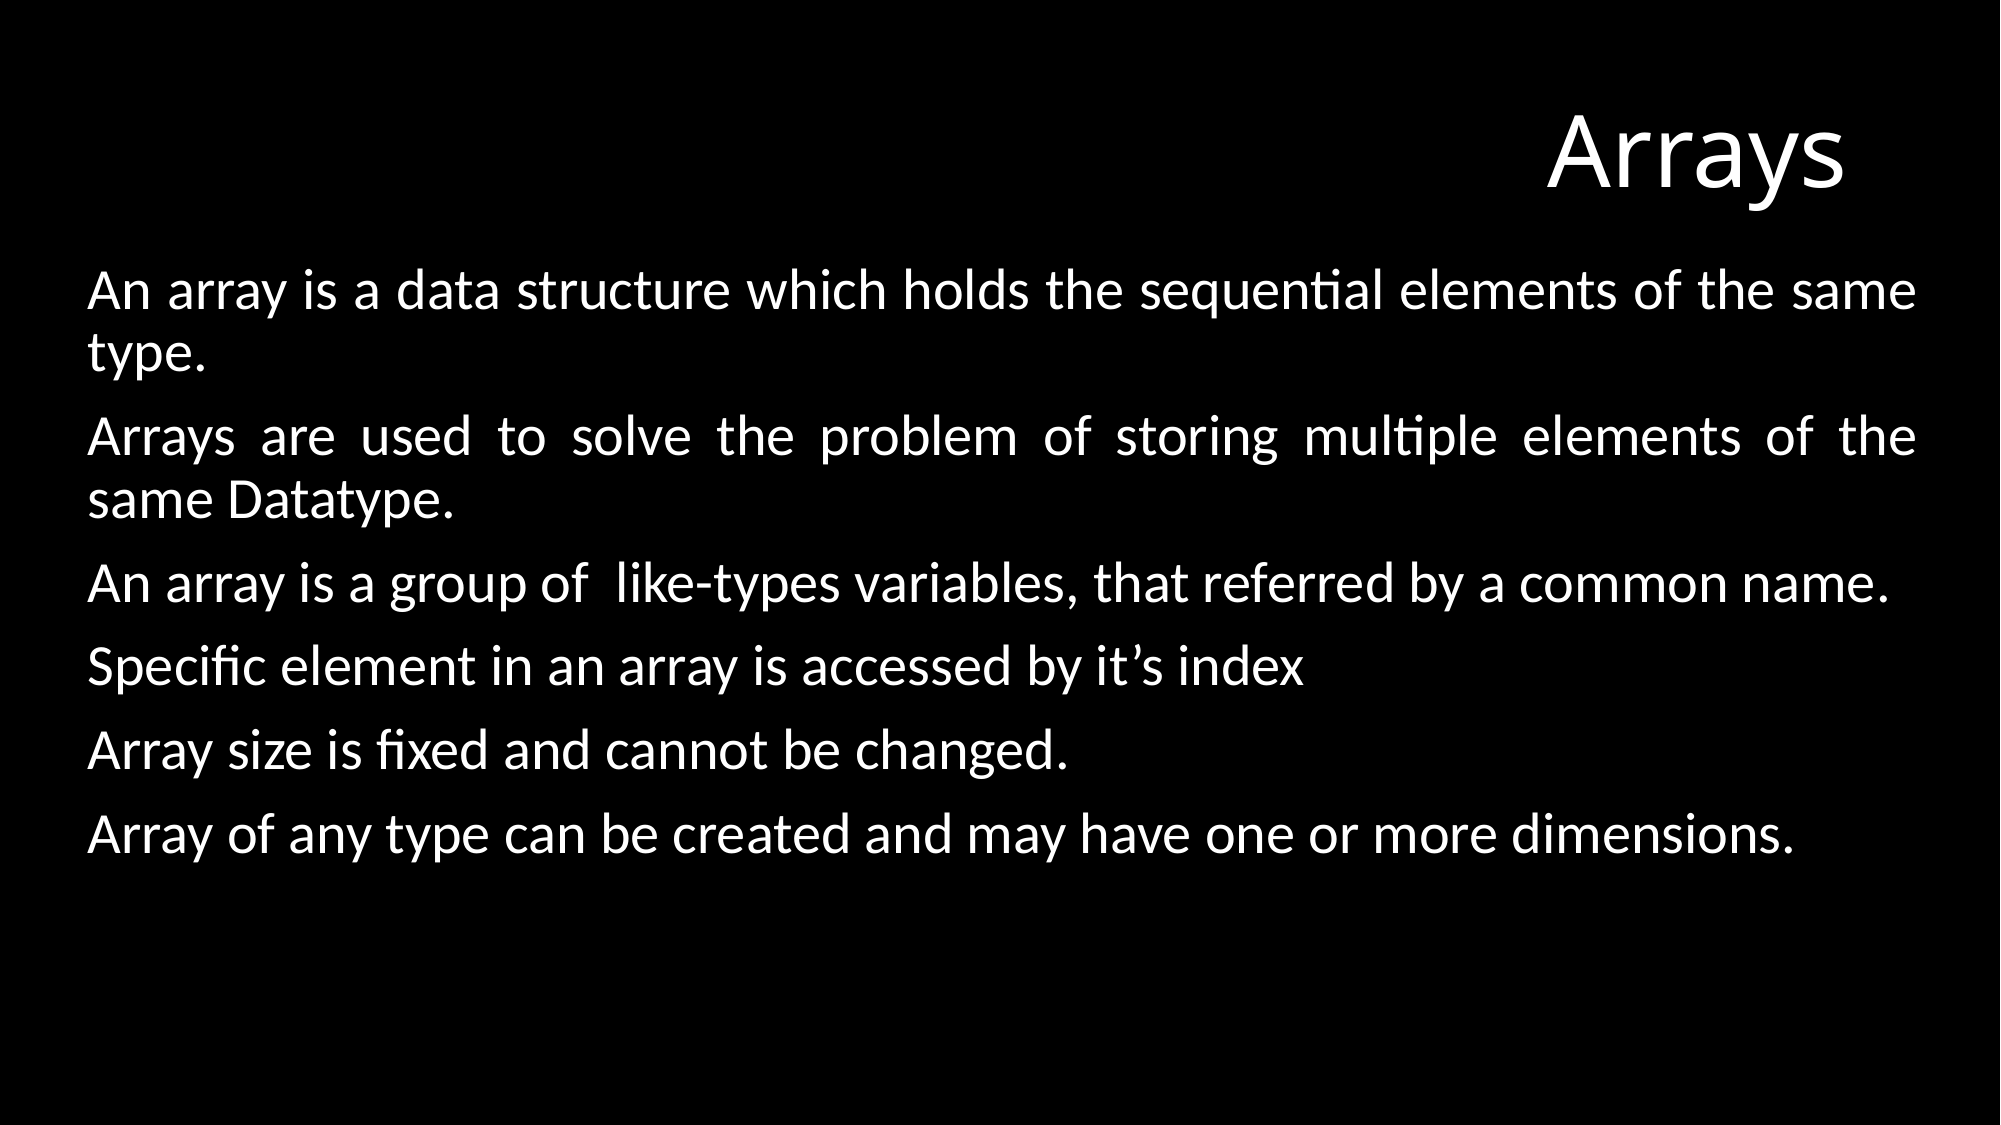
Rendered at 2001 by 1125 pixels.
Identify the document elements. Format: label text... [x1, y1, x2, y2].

title Arrays [137, 59, 1863, 251]
list An array is a data structure which holds the sequential elements of the same type. Arrays are used to solve the problem of storing multiple elements of the same Datatype. An array is a group of like-types variables, that referred by a common name. Specific element in an array is accessed by it’s index Array size is fixed and cannot be changed. Array of any type can be created and may have one or more dimensions. [72, 251, 1934, 969]
